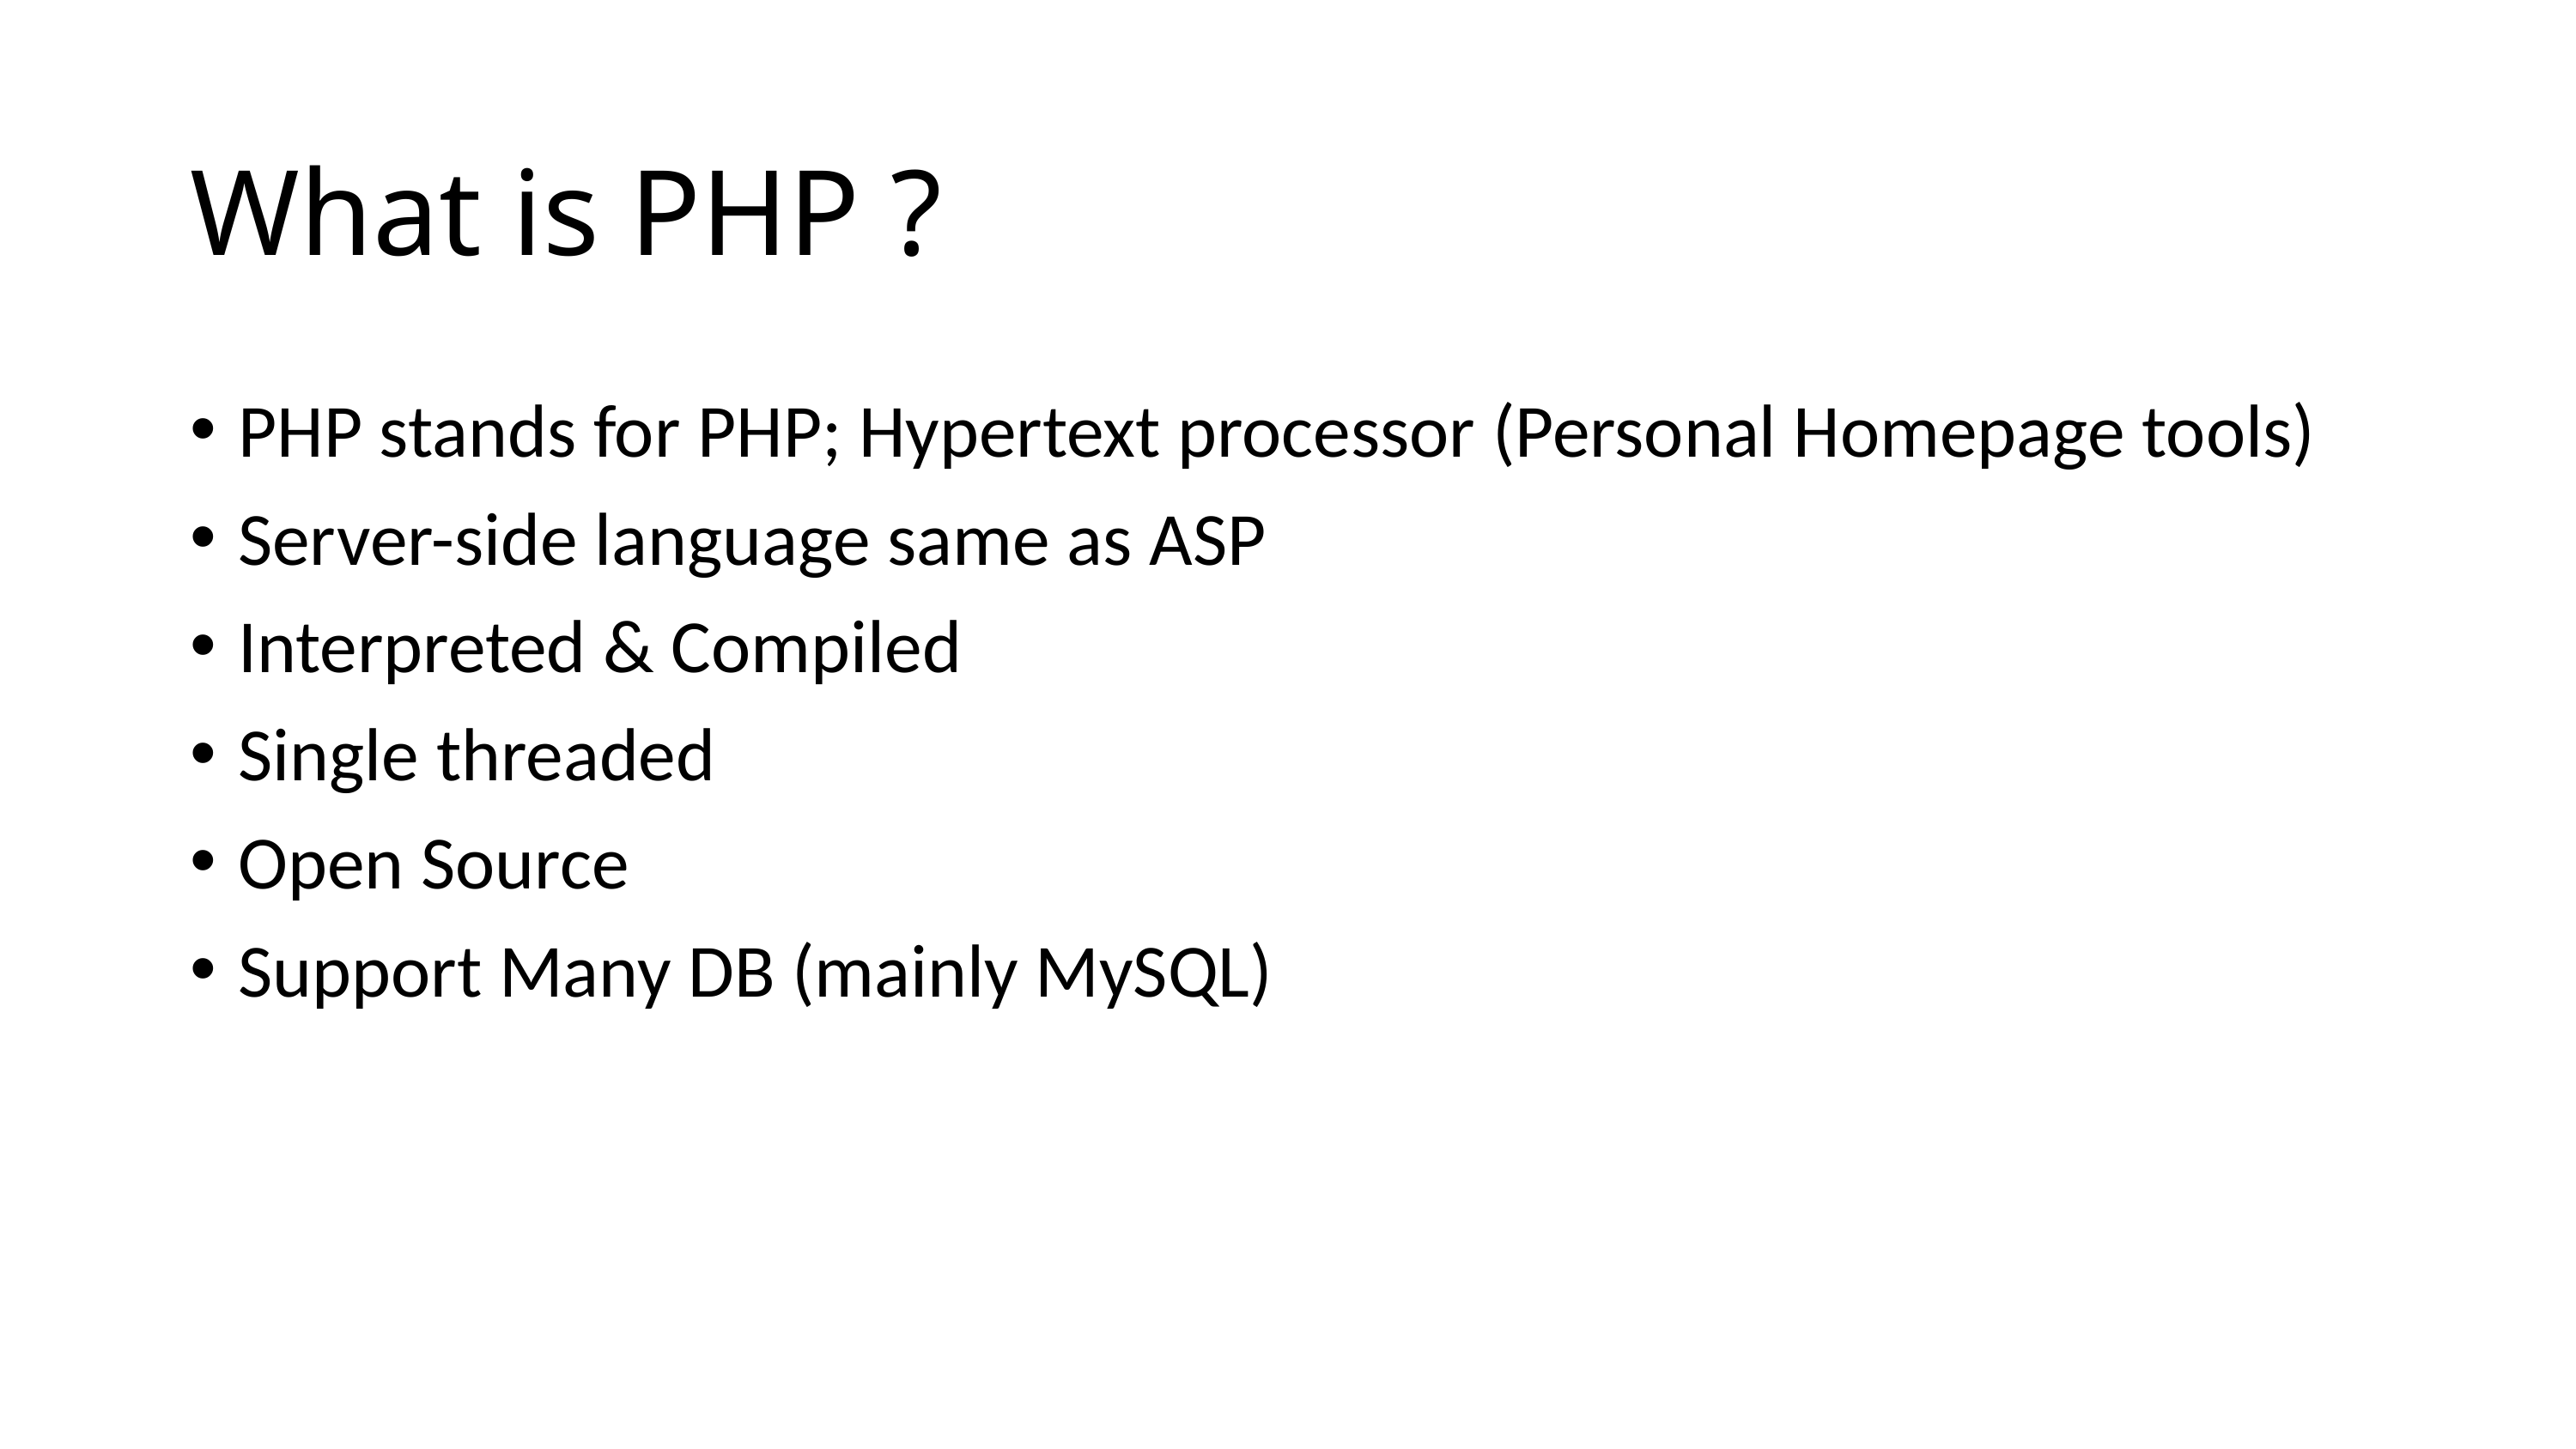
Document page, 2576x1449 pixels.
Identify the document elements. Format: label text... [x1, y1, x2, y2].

list PHP stands for PHP; Hypertext processor (Personal Homepage tools) Server-side language same as ASP Interpreted & Compiled Single threaded Open Source Support Many DB (mainly MySQL) [177, 385, 2399, 1305]
title What is PHP ? [177, 76, 2399, 357]
